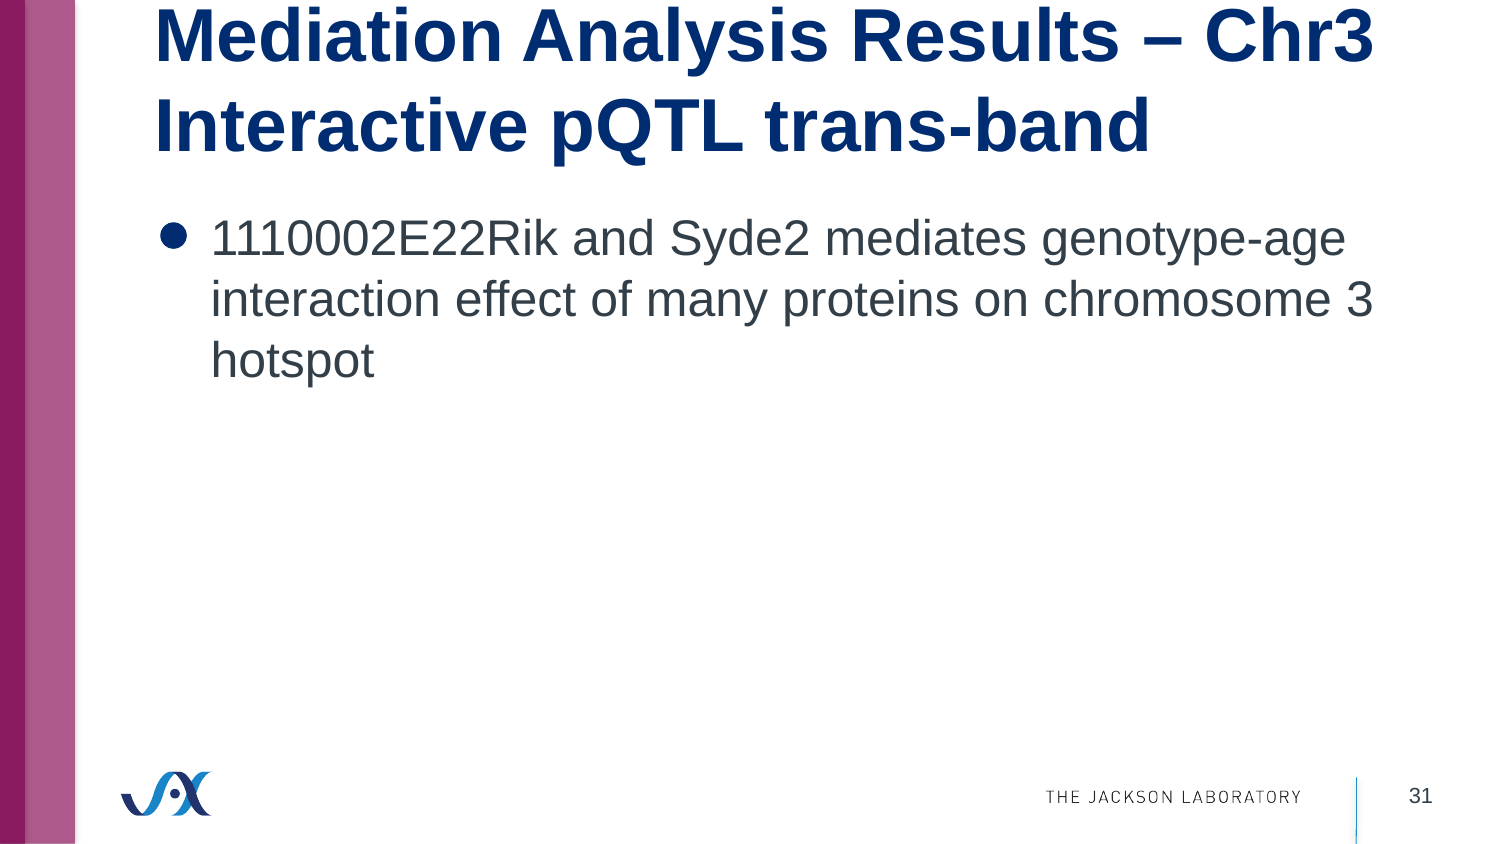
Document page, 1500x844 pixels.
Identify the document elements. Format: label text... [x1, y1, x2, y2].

slide_number 31 [1097, 772, 1448, 818]
picture [110, 758, 226, 828]
title Mediation Analysis Results – Chr3 Interactive pQTL trans-band [154, 33, 1448, 175]
picture [1045, 788, 1097, 807]
picture [154, 216, 193, 255]
list 1110002E22Rik and Syde2 mediates genotype-age interaction effect of many proteins on chromosome 3 hotspot [154, 196, 1448, 713]
